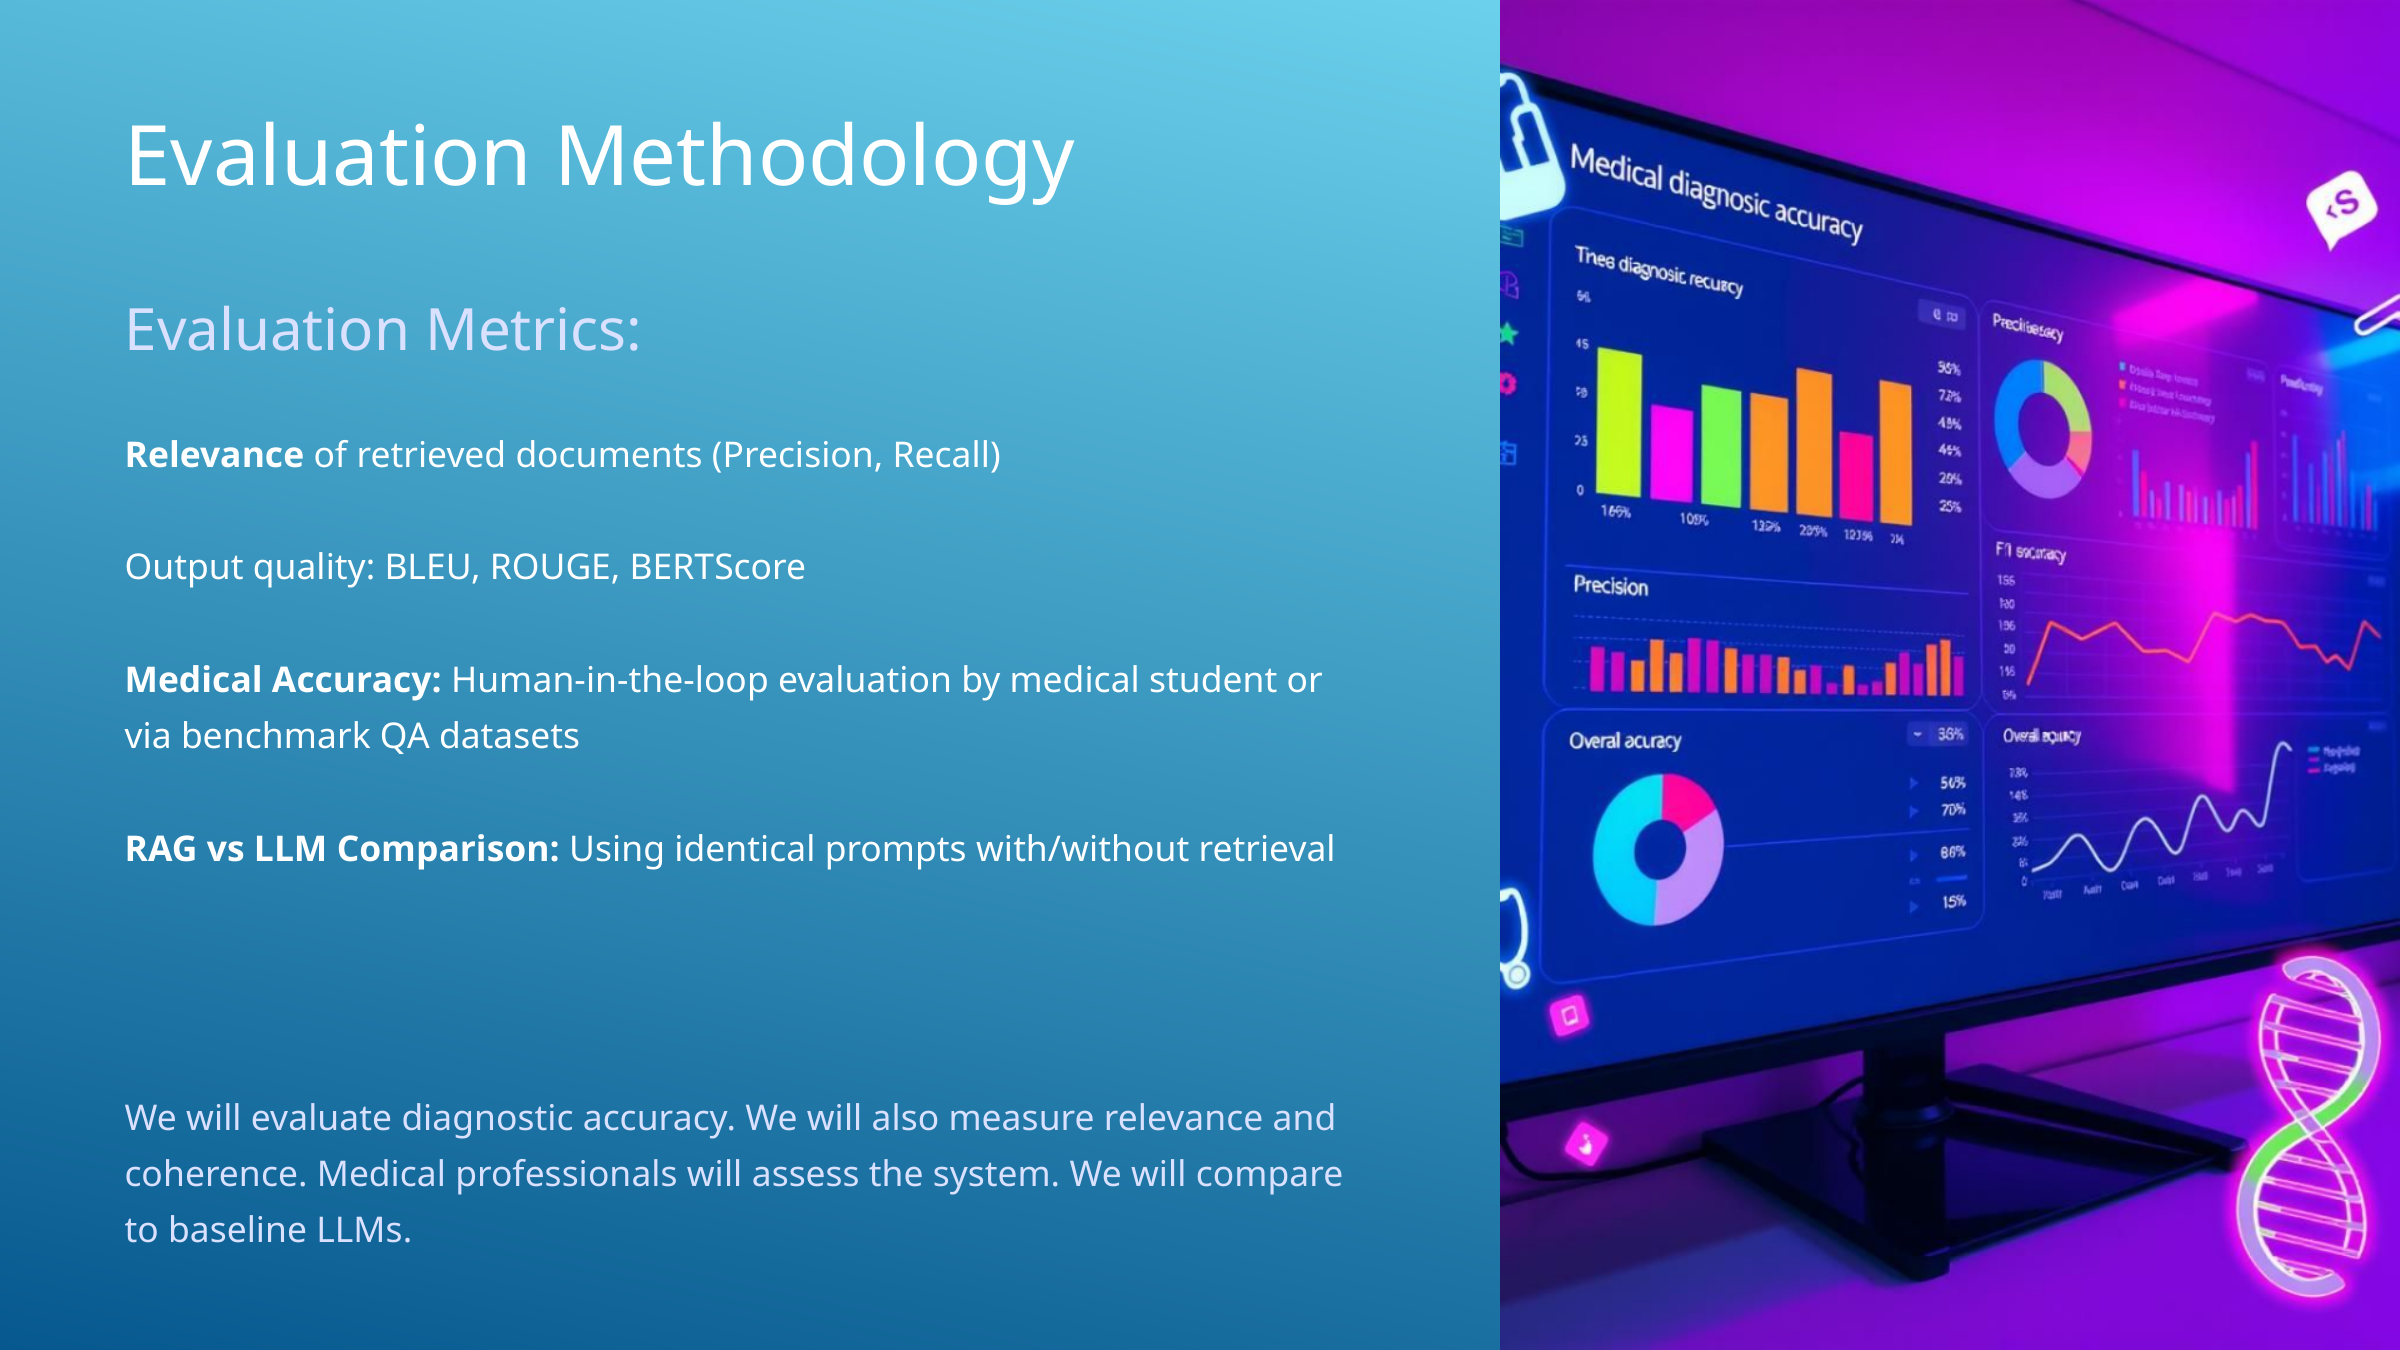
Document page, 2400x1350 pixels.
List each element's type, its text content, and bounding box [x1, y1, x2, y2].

text_box Evaluation Metrics: Relevance of retrieved documents (Precision, Recall) Output quality: BLEU, ROUGE, BERTScore Medical Accuracy: Human-in-the-loop evaluation by medical student or via benchmark QA datasets RAG vs LLM Comparison: Using identical prompts with/without retrieval [124, 305, 1376, 757]
picture [1499, 0, 2400, 1350]
text_box Evaluation Methodology [124, 98, 1038, 203]
text_box We will evaluate diagnostic accuracy. We will also measure relevance and coherence. Medical professionals will assess the system. We will compare to baseline LLMs. [124, 1081, 1376, 1252]
